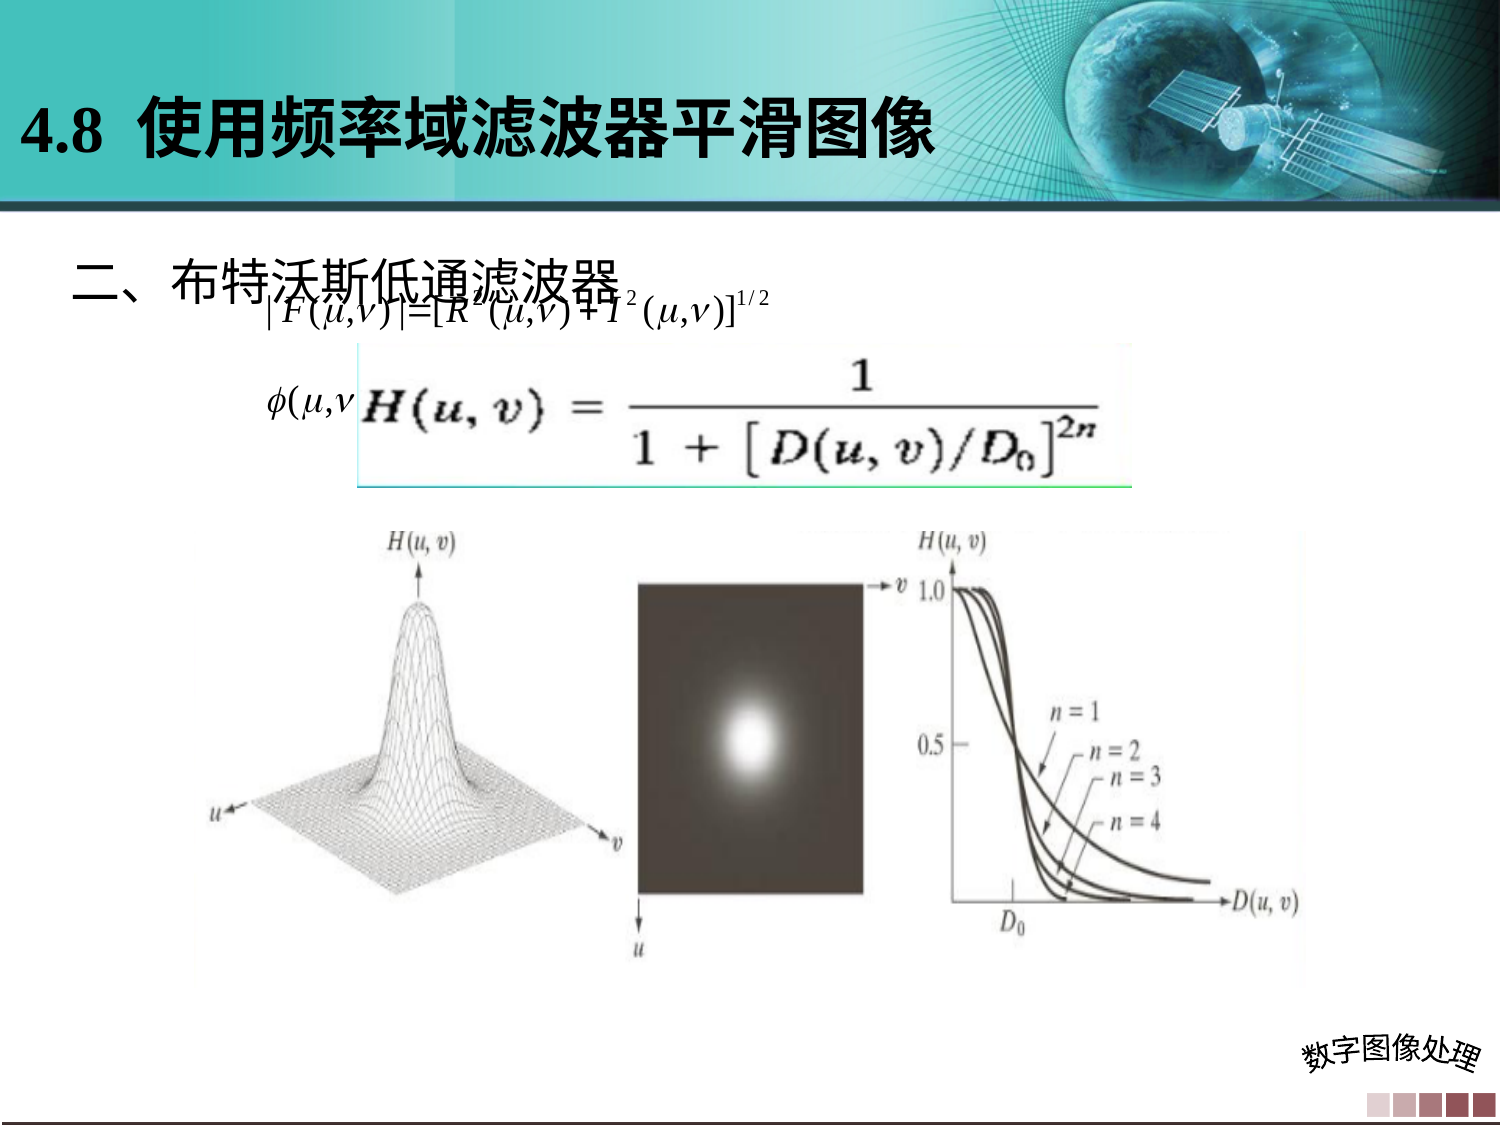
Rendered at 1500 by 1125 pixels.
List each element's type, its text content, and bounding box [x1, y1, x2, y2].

picture [1367, 1093, 1496, 1117]
text_box 二、布特沃斯低通滤波器 [56, 243, 636, 319]
picture [262, 280, 1133, 488]
text_box 4.8 使用频率域滤波器平滑图像 [5, 78, 1117, 173]
picture [0, 0, 1500, 213]
picture [194, 531, 1306, 988]
